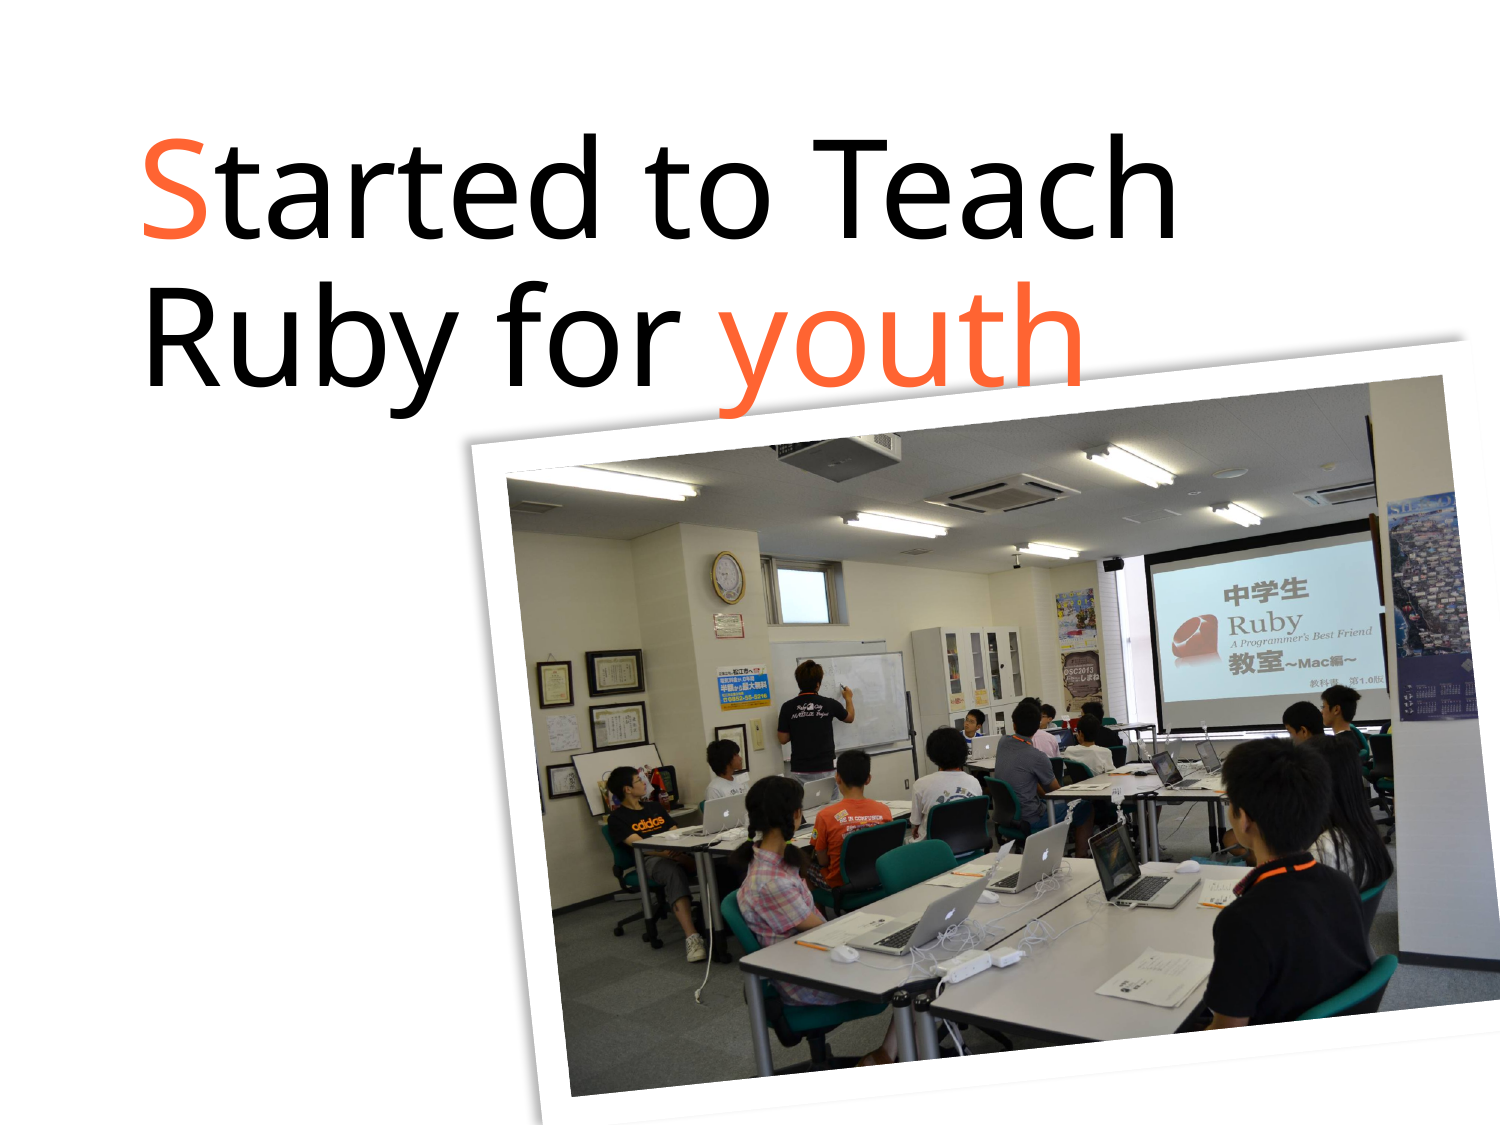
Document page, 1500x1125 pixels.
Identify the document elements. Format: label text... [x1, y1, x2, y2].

title Started to Teach Ruby for youth [122, 112, 1303, 851]
picture [535, 375, 1500, 1097]
